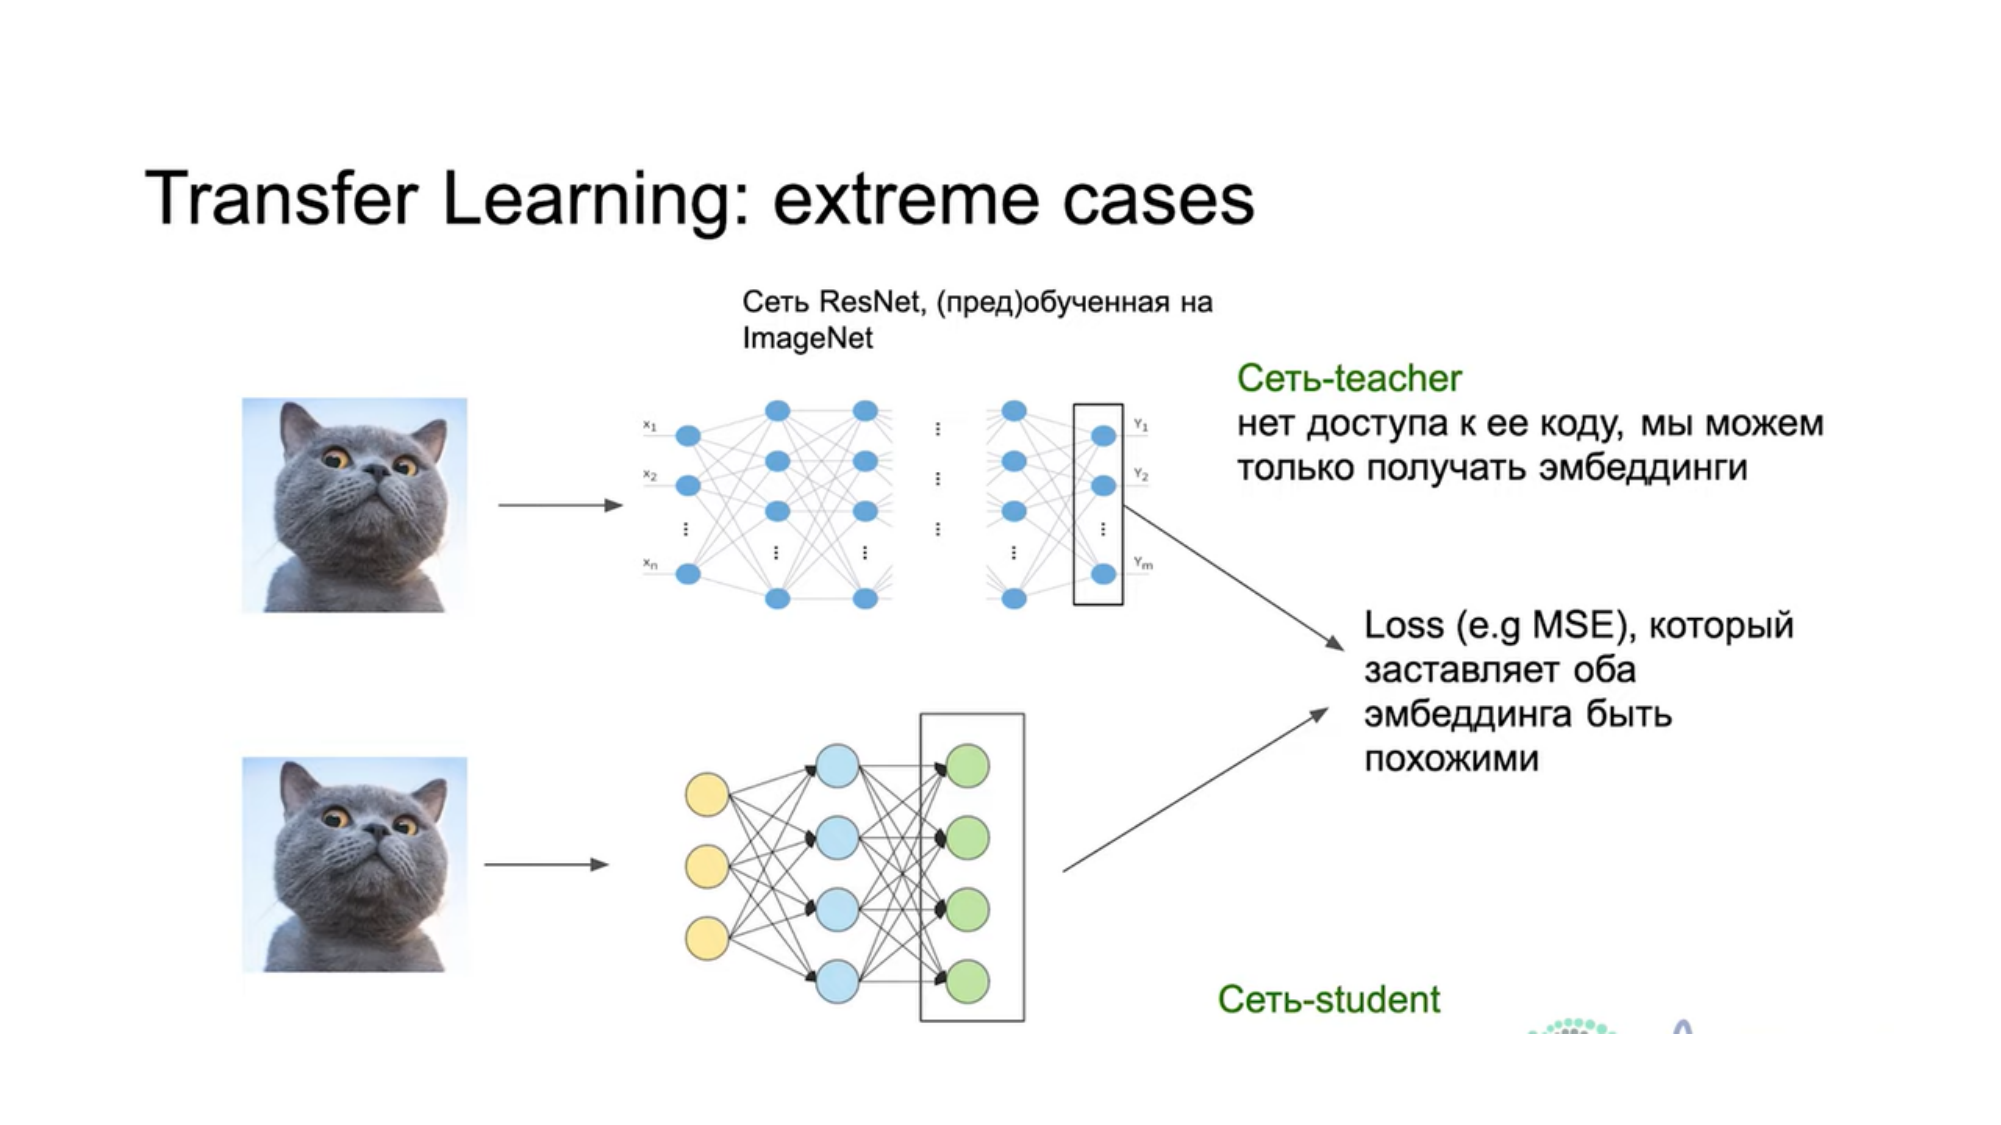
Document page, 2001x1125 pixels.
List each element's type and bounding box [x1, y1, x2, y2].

picture [105, 91, 1894, 1034]
